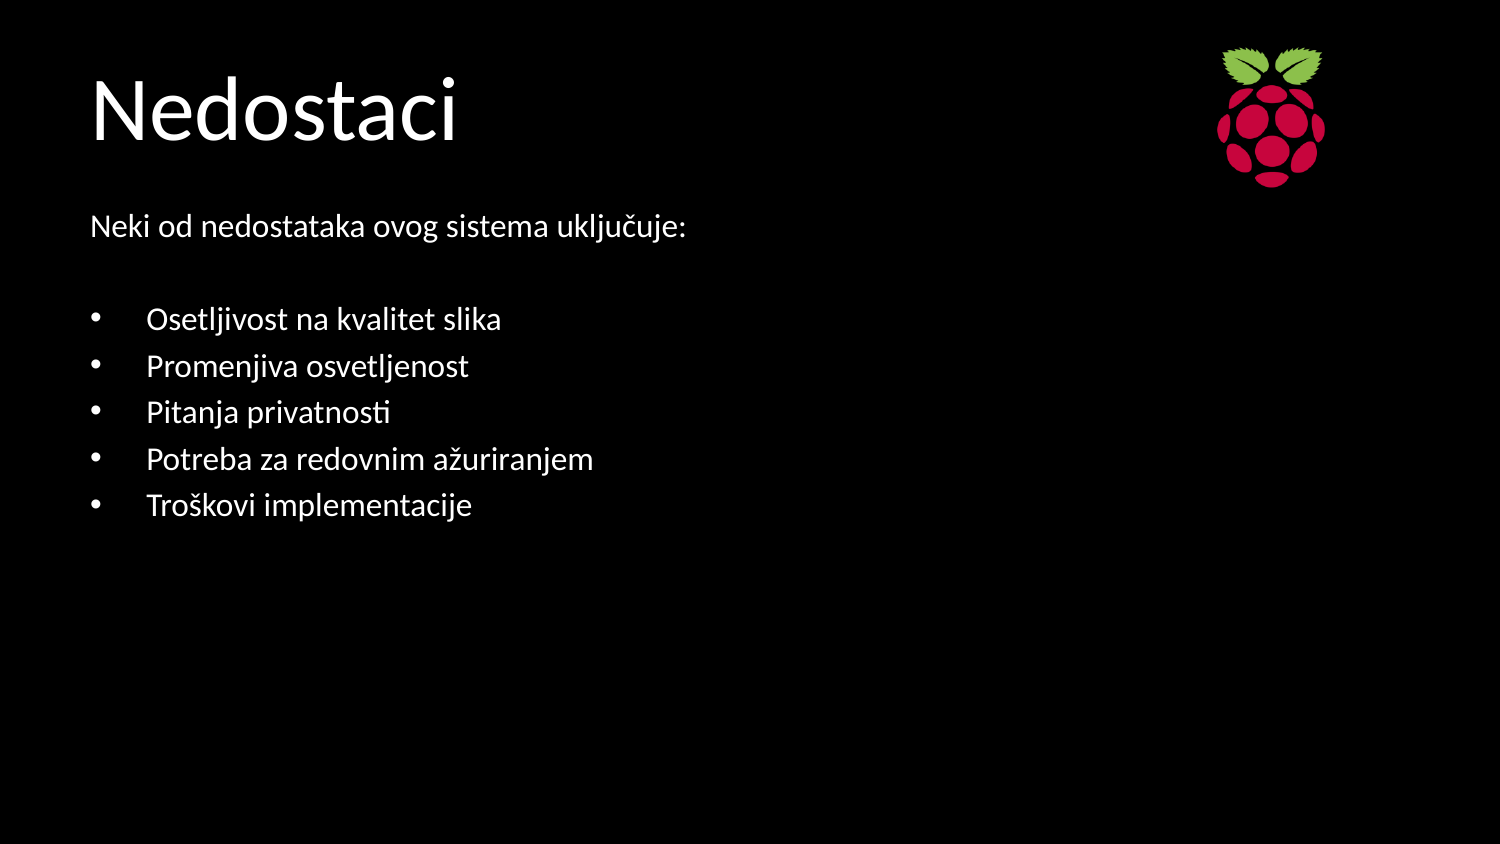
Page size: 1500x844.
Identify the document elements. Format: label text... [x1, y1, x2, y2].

picture [1212, 43, 1331, 192]
list Neki od nedostataka ovog sistema uključuje: Osetljivost na kvalitet slika Promenjiva osvetljenost Pitanja privatnosti Potreba za redovnim ažuriranjem Troškovi implementacije [75, 196, 1425, 754]
title Nedostaci [75, 33, 950, 175]
